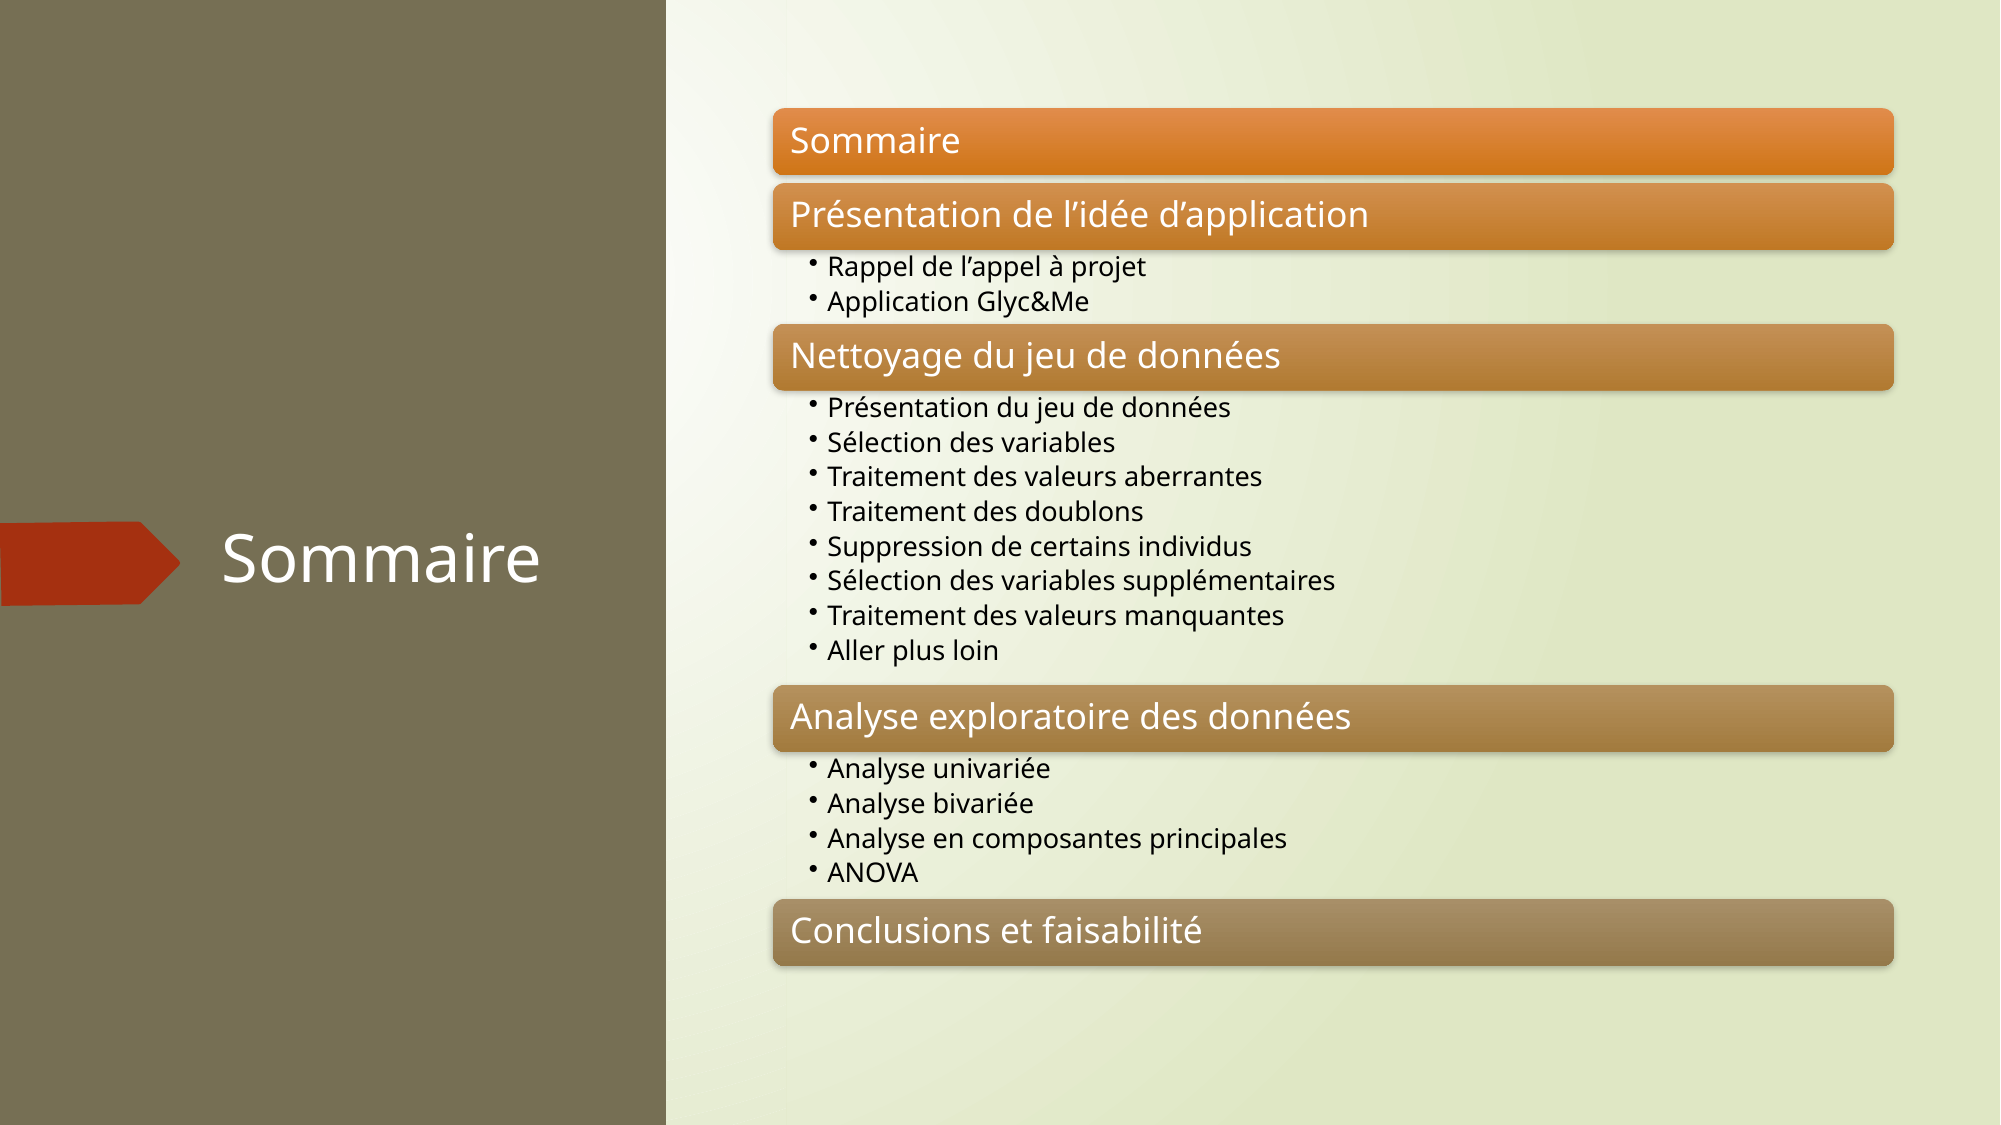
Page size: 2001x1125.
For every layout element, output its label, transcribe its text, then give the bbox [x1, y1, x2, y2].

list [772, 104, 1895, 970]
title Sommaire [206, 508, 610, 1006]
text_box [0, 0, 667, 1125]
text_box [0, 521, 181, 606]
text_box [785, 0, 2000, 1125]
